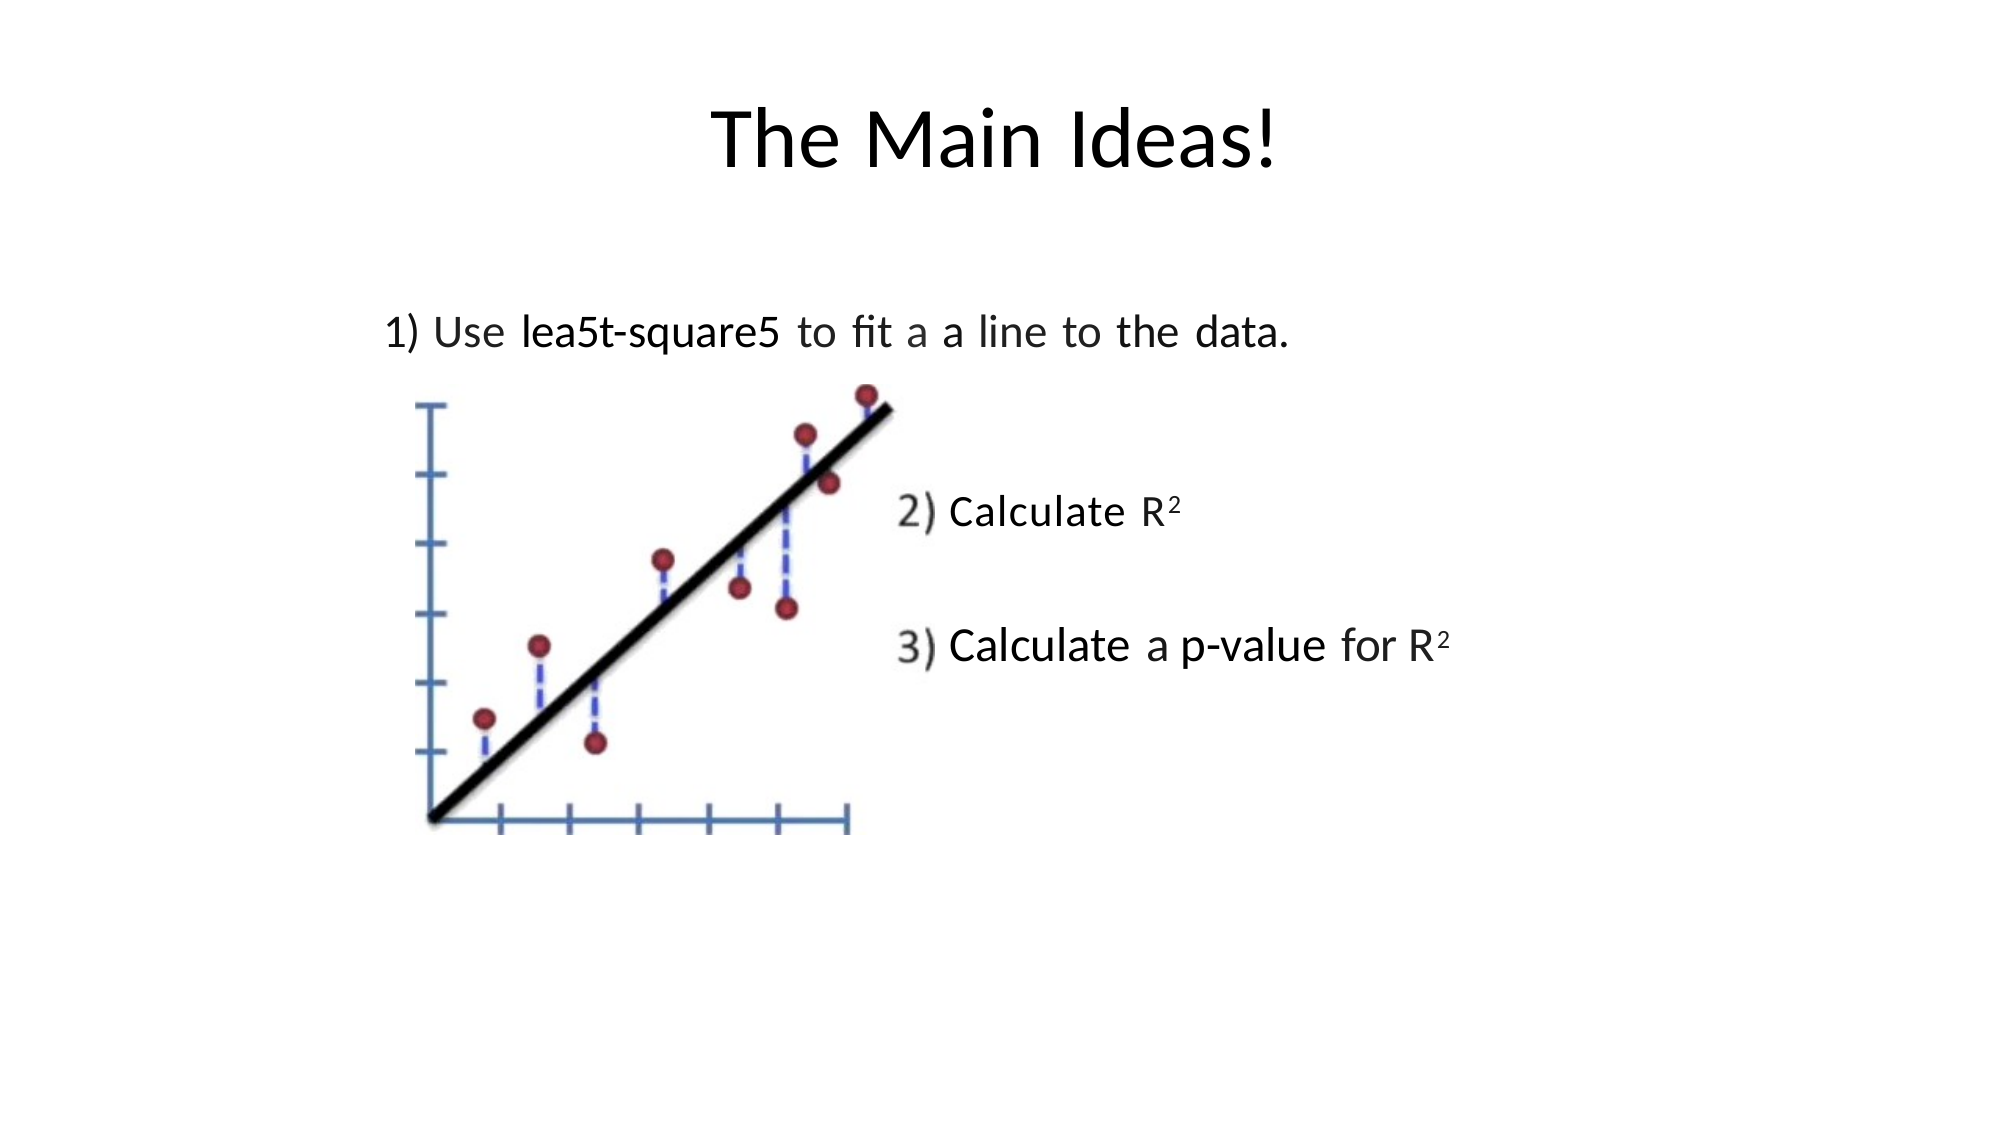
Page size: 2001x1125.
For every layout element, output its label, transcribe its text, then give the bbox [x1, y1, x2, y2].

picture [415, 384, 935, 835]
text_box 1) Use lea5t-square5 to fit a a line to the data. [381, 298, 1303, 357]
text_box Calculate R2 Calculate a p-value for R2 [940, 478, 1465, 671]
title The Main Ideas! [708, 79, 1288, 270]
